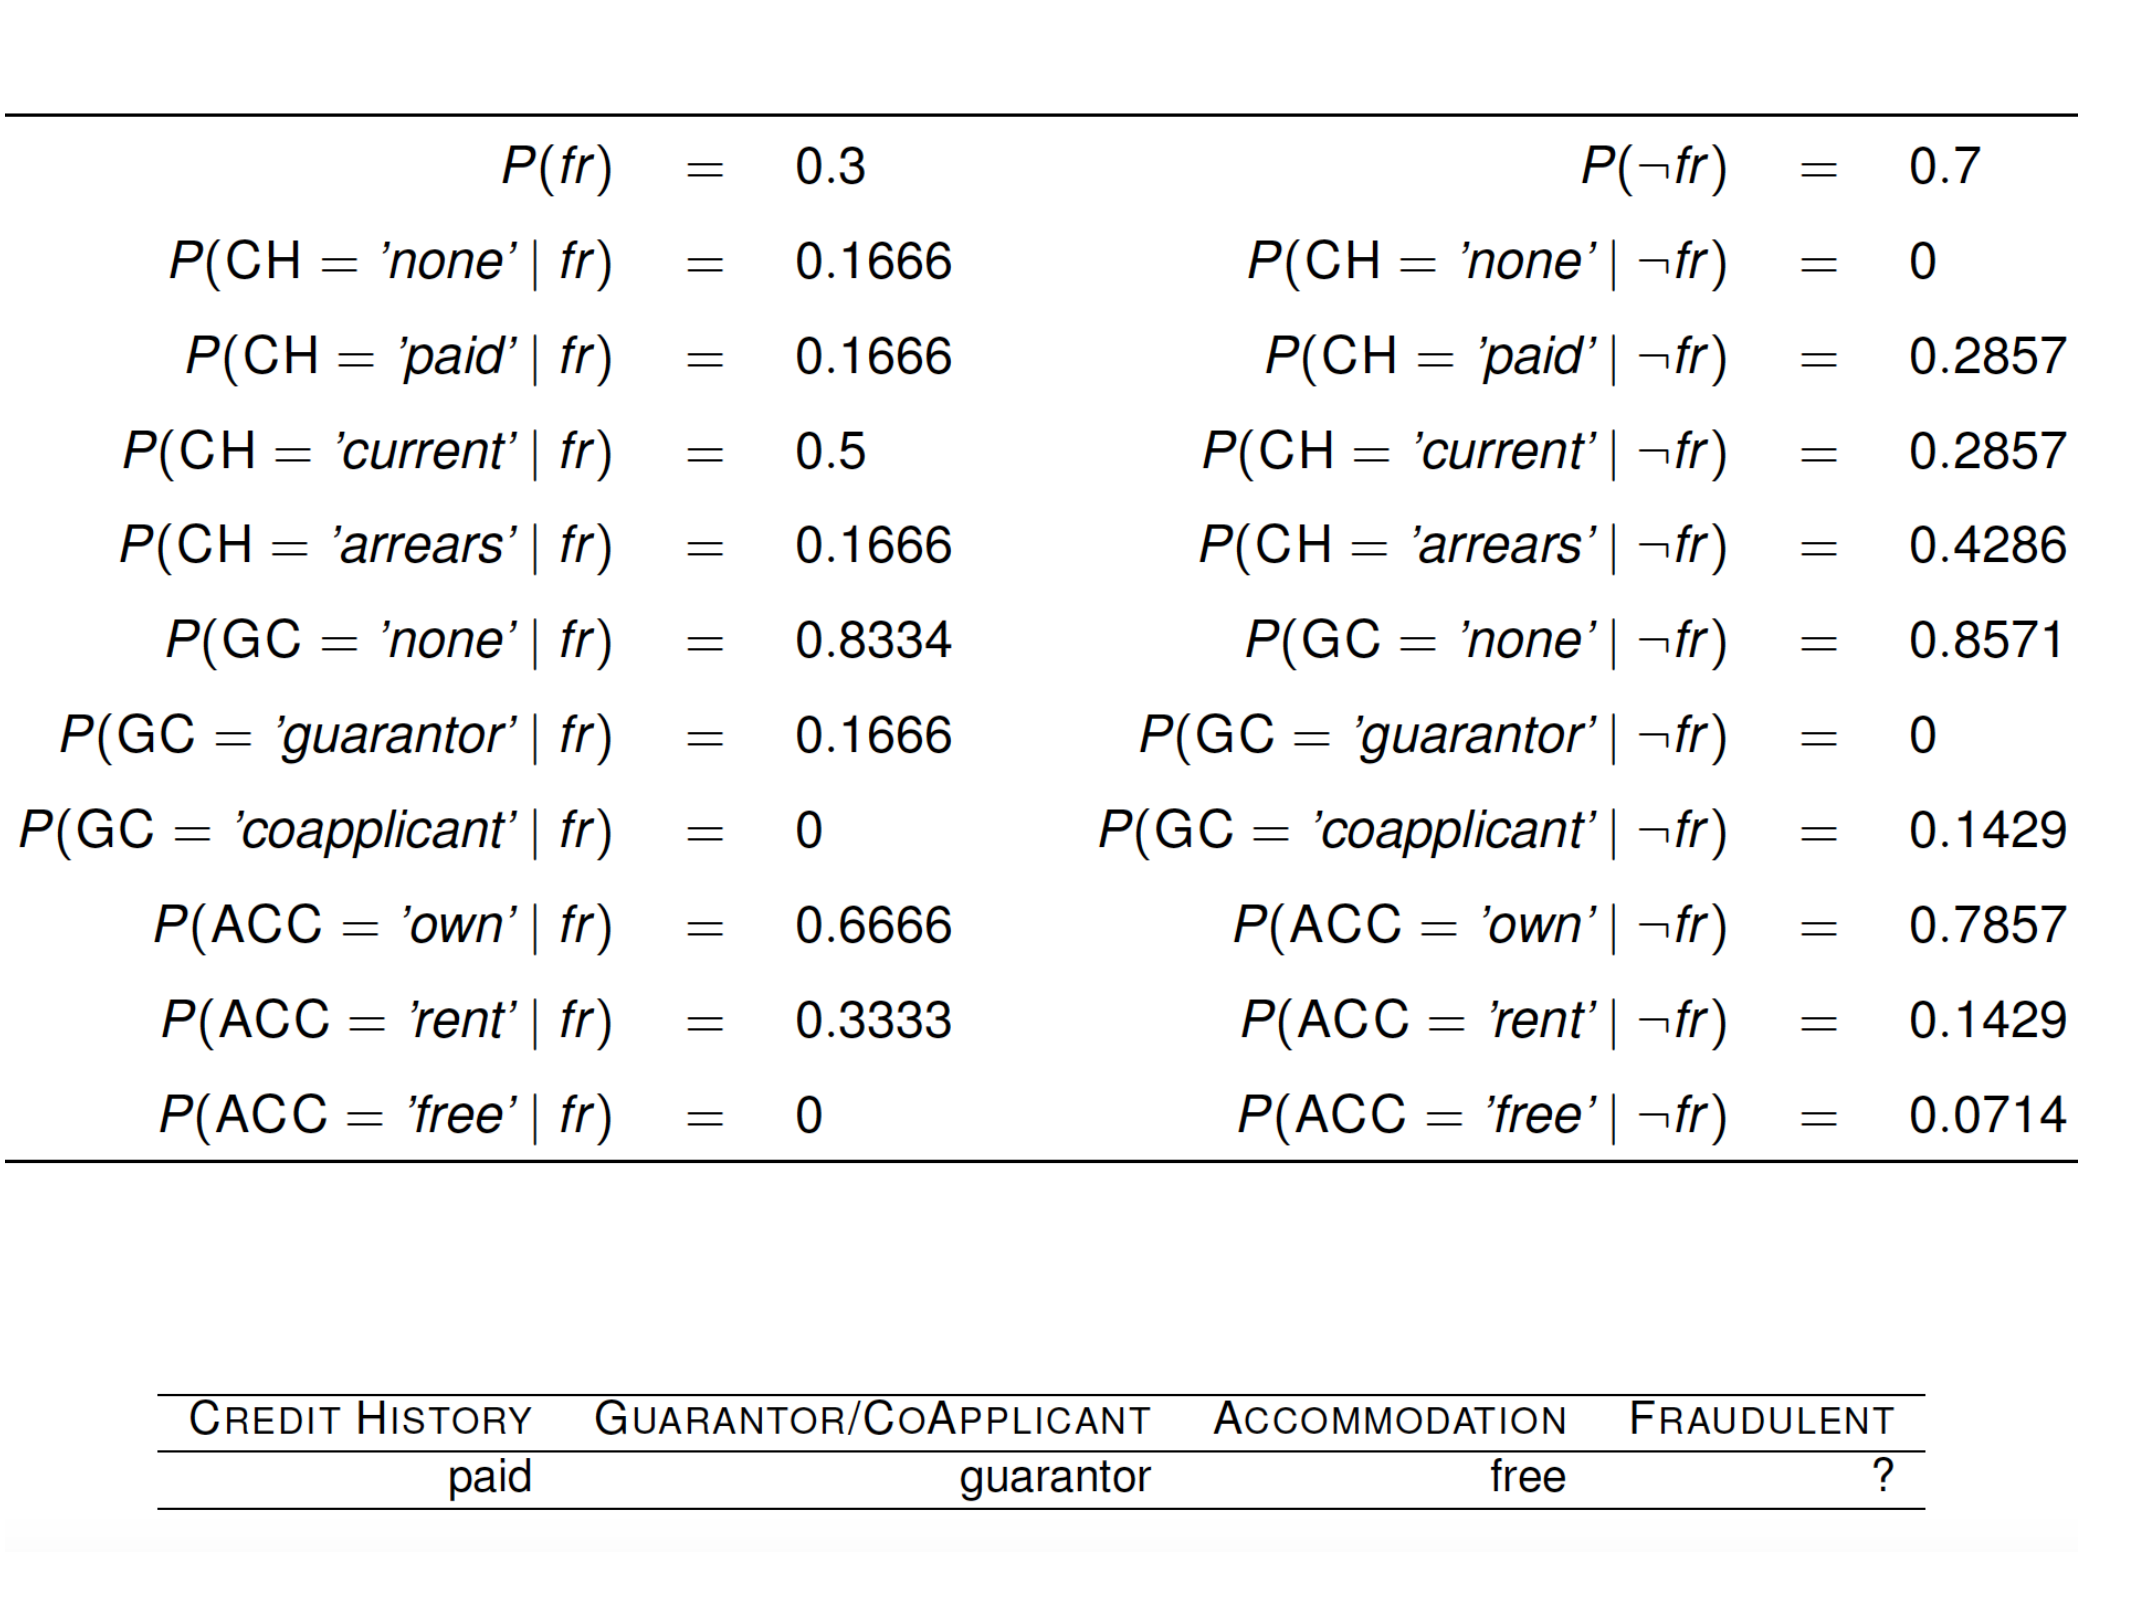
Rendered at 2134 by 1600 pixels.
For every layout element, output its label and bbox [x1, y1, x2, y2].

picture [5, 87, 2078, 1552]
